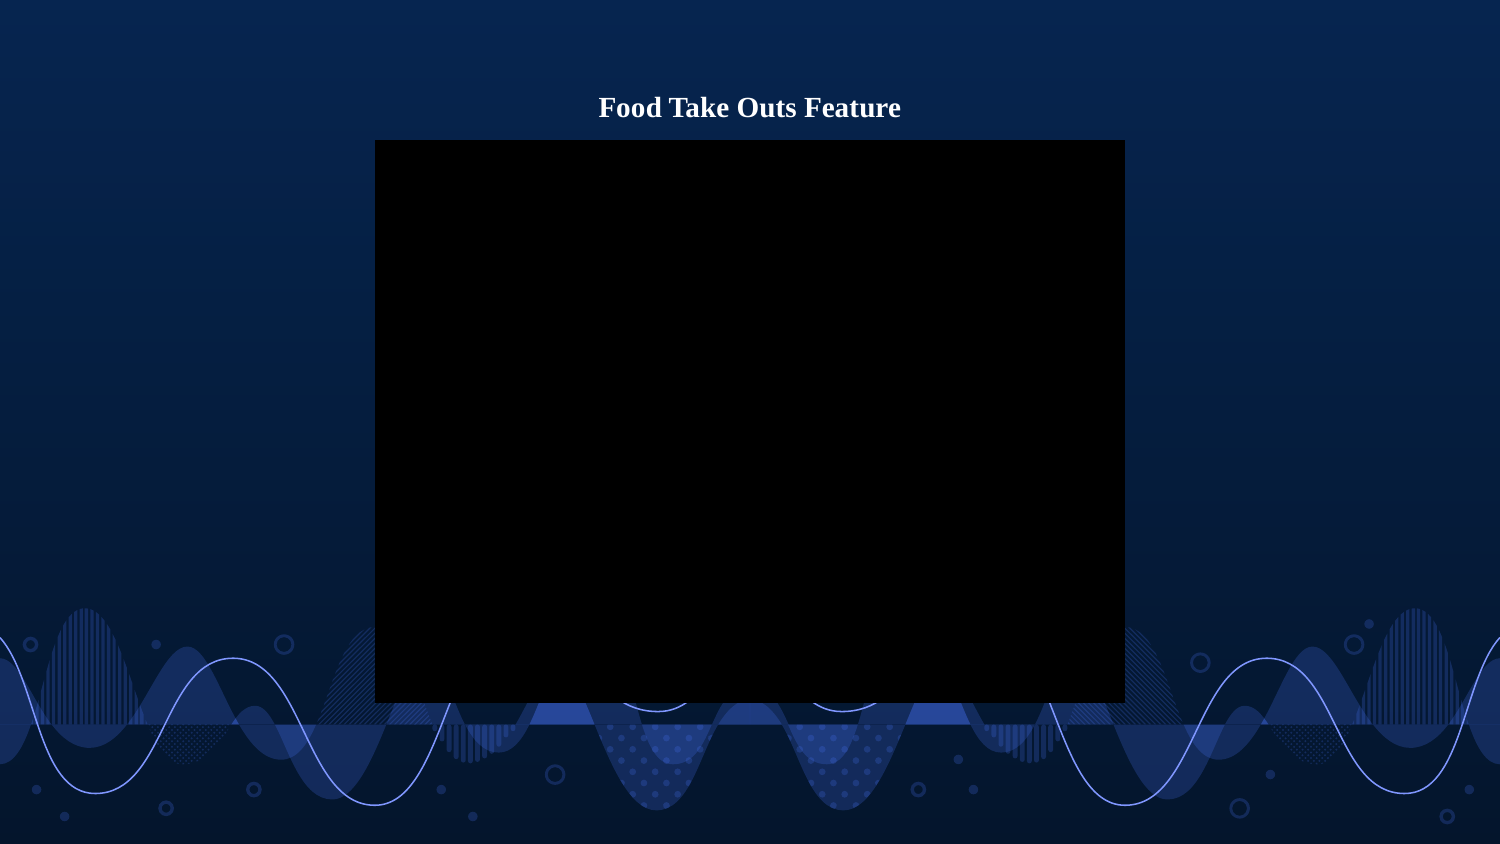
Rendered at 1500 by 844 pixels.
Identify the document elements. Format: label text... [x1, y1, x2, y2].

picture [374, 140, 1126, 704]
text_box Food Take Outs Feature [526, 73, 974, 139]
